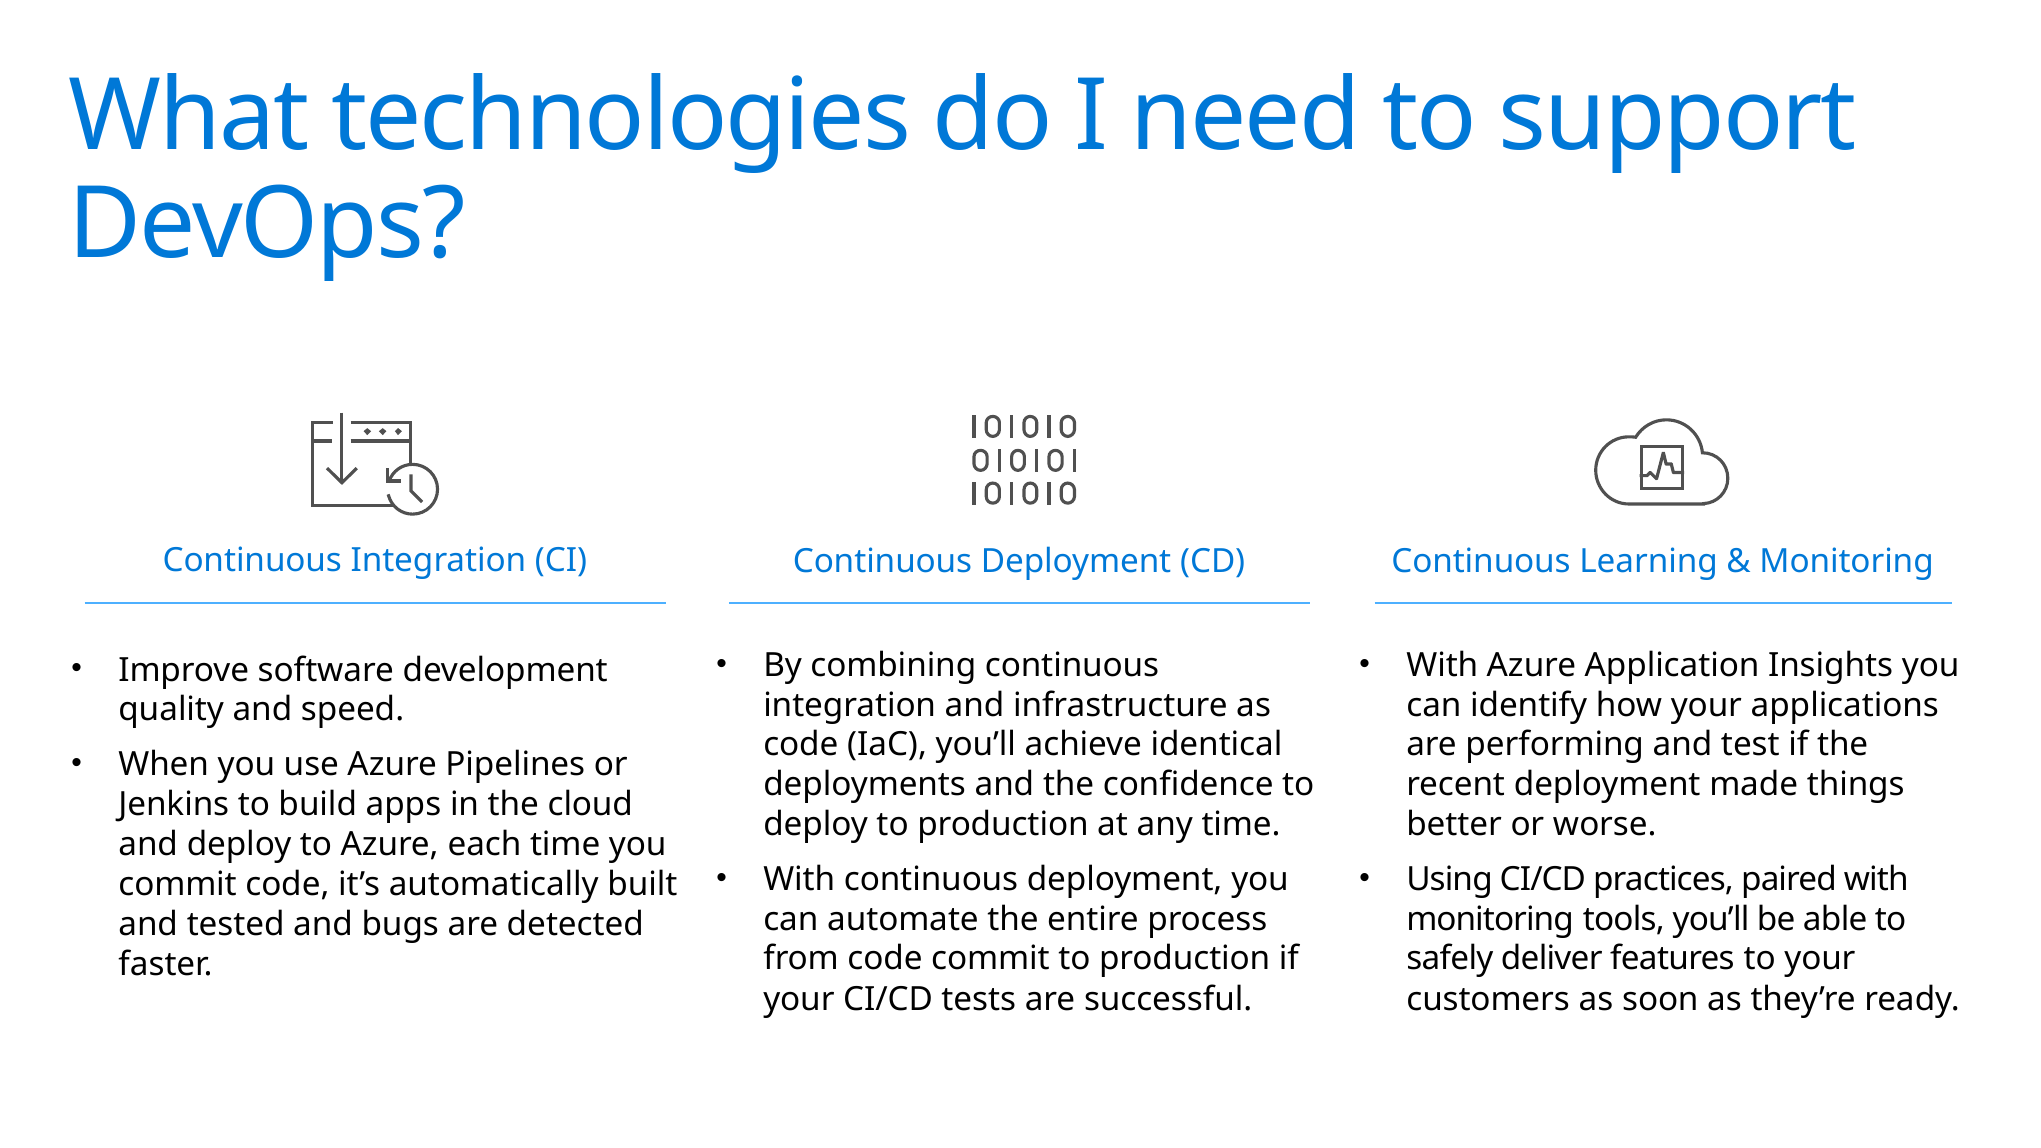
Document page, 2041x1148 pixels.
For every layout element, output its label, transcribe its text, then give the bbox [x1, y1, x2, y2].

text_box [312, 412, 438, 515]
title What technologies do I need to support DevOps? [45, 48, 1996, 199]
text_box [973, 450, 988, 471]
text_box [1061, 416, 1075, 437]
text_box [1061, 483, 1075, 504]
text_box [986, 483, 1000, 504]
text_box [1024, 483, 1037, 504]
text_box [1011, 450, 1025, 471]
text_box [1048, 450, 1063, 471]
text_box Continuous Deployment (CD) By combining continuous integration and infrastructure as code (IaC), you’ll achieve identical deployments and the confidence to deploy to production at any time. With continuous deployment, you can automate the entire process from code commit to production if your CI/CD tests are successful. [716, 538, 1323, 1148]
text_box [1595, 419, 1729, 505]
text_box Continuous Learning & Monitoring With Azure Application Insights you can identify how your applications are performing and test if the recent deployment made things better or worse. Using CI/CD practices, paired with monitoring tools, you’ll be able to safely deliver features to your customers as soon as they’re ready. [1359, 538, 1967, 1017]
text_box Continuous Integration (CI) Improve software development quality and speed. When you use Azure Pipelines or Jenkins to build apps in the cloud and deploy to Azure, each time you commit code, it’s automatically built and tested and bugs are detected faster. [71, 538, 679, 974]
text_box [1024, 416, 1037, 437]
text_box [986, 416, 1000, 437]
